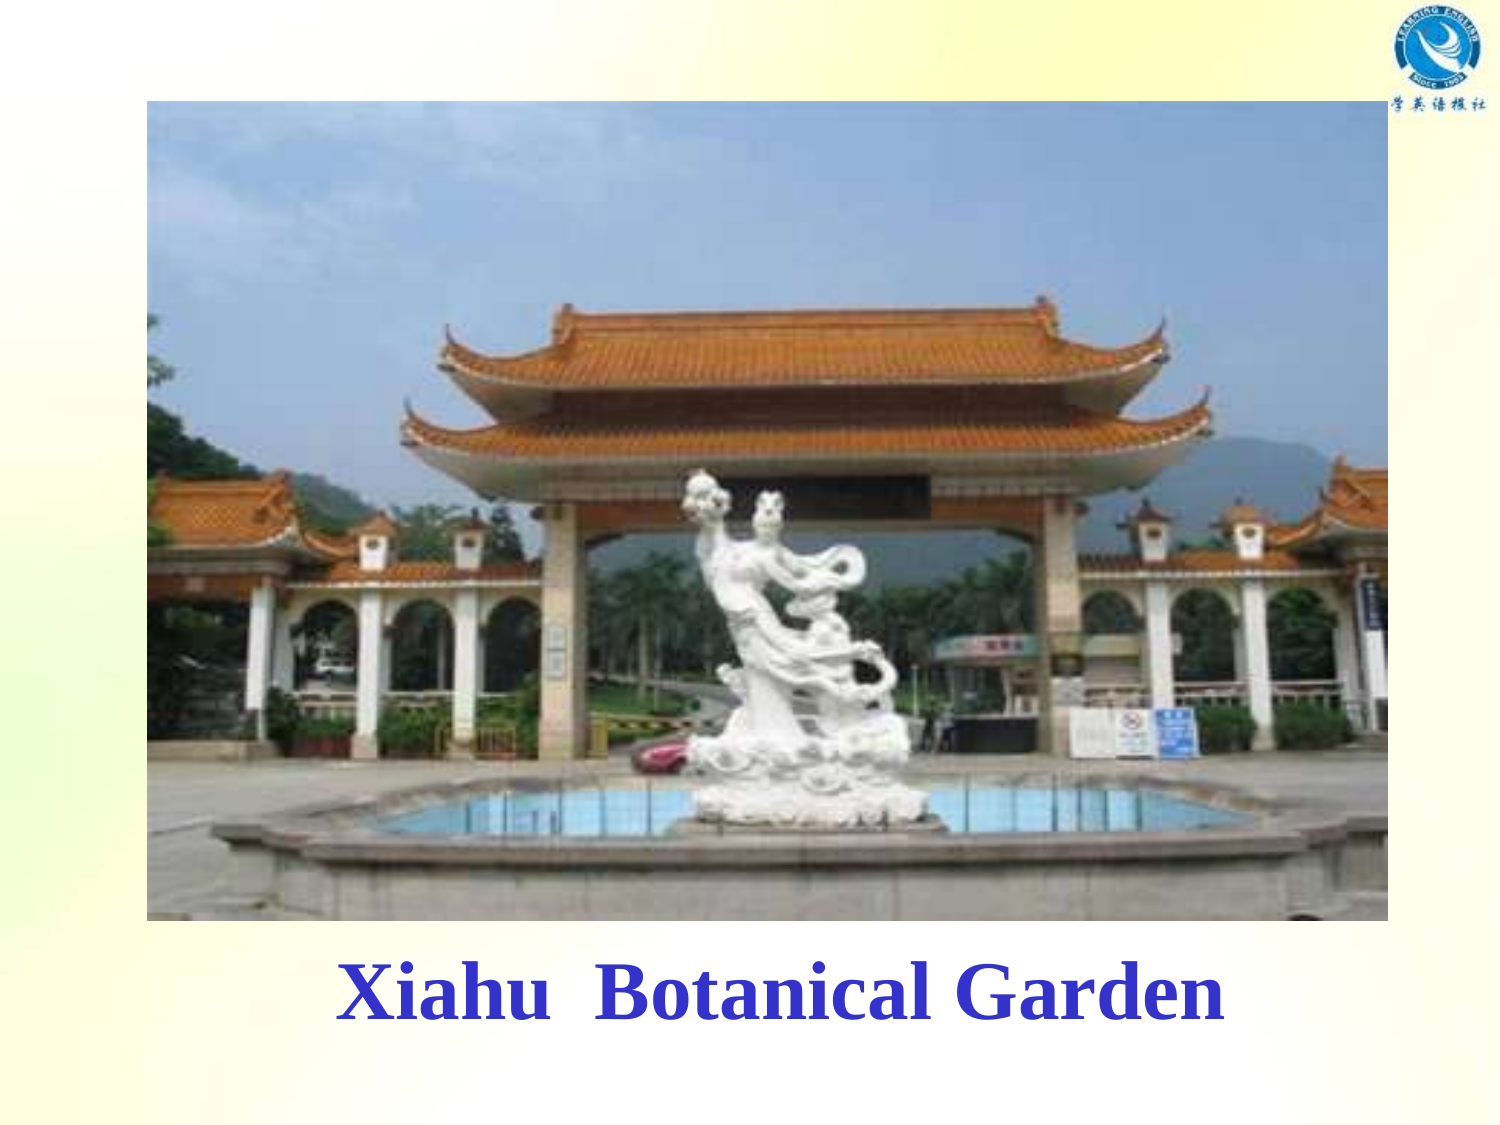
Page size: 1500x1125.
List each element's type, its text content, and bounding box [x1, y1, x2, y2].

picture [0, 0, 1500, 1125]
text_box Xiahu Botanical Garden [321, 929, 1247, 1044]
